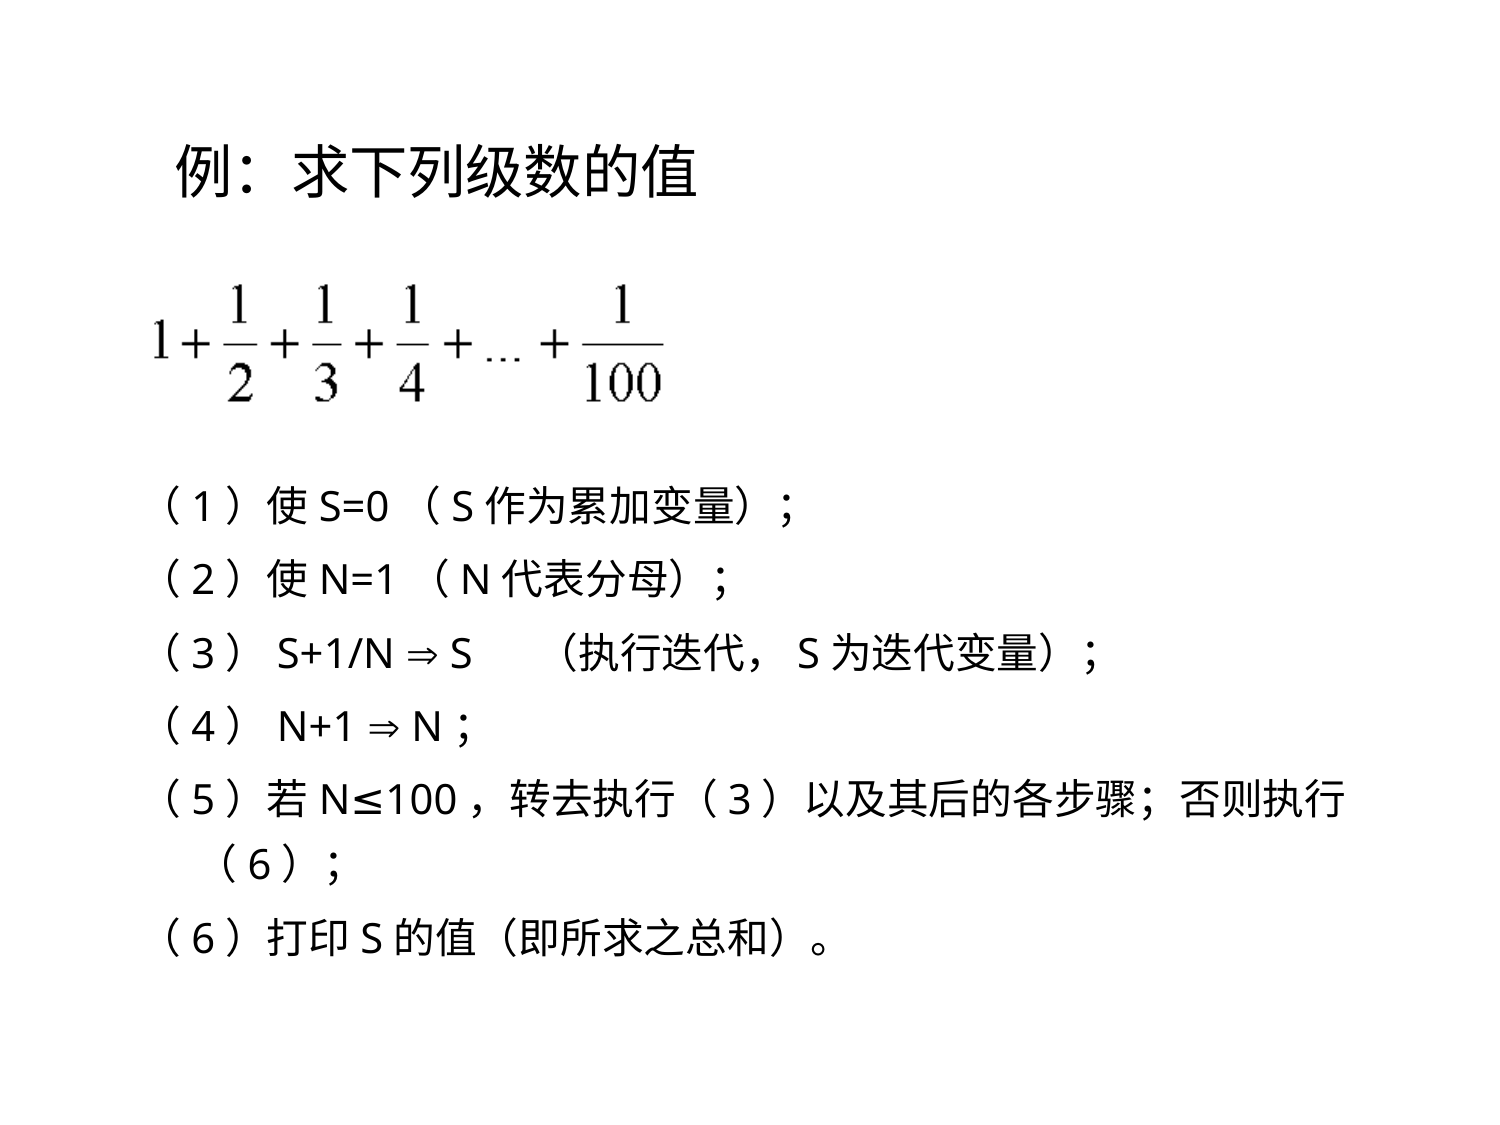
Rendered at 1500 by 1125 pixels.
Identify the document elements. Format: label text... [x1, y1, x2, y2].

text_box 例：求下列级数的值 [159, 127, 941, 244]
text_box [147, 243, 679, 421]
list （1）使S=0（S作为累加变量）； （2）使N=1（N代表分母）； （3）S+1/N  S （执行迭代，S为迭代变量）； （4）N+1  N； （5）若N≤100，转去执行（3）以及其后的各步骤；否则执行（6）； （6）打印S的值（即所求之总和）。 [123, 456, 1446, 989]
